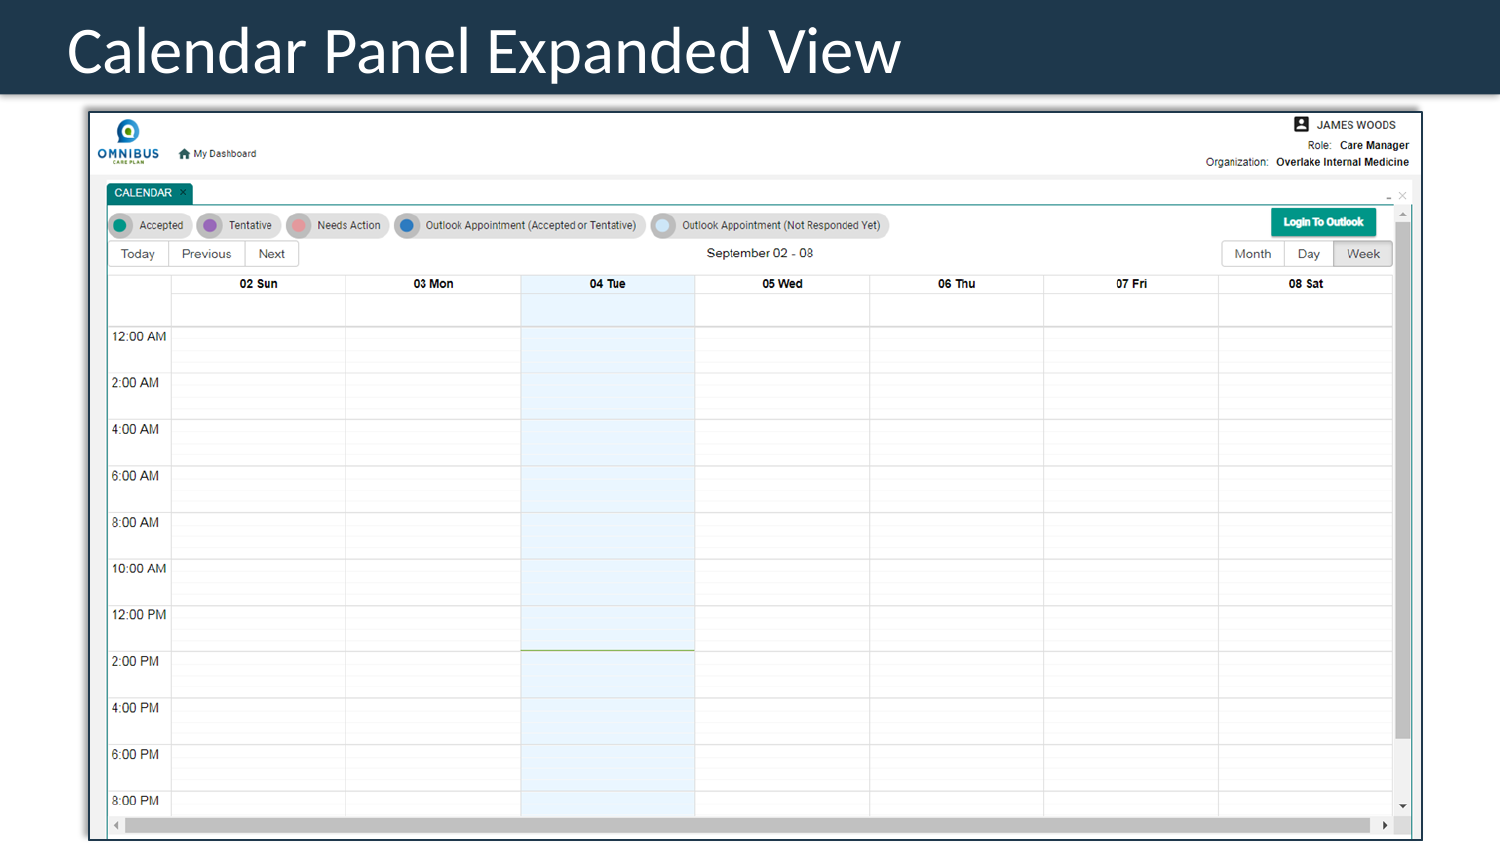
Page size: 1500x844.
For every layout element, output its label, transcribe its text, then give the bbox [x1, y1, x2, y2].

picture [74, 98, 1426, 844]
title Calendar Panel Expanded View [52, 8, 1425, 86]
